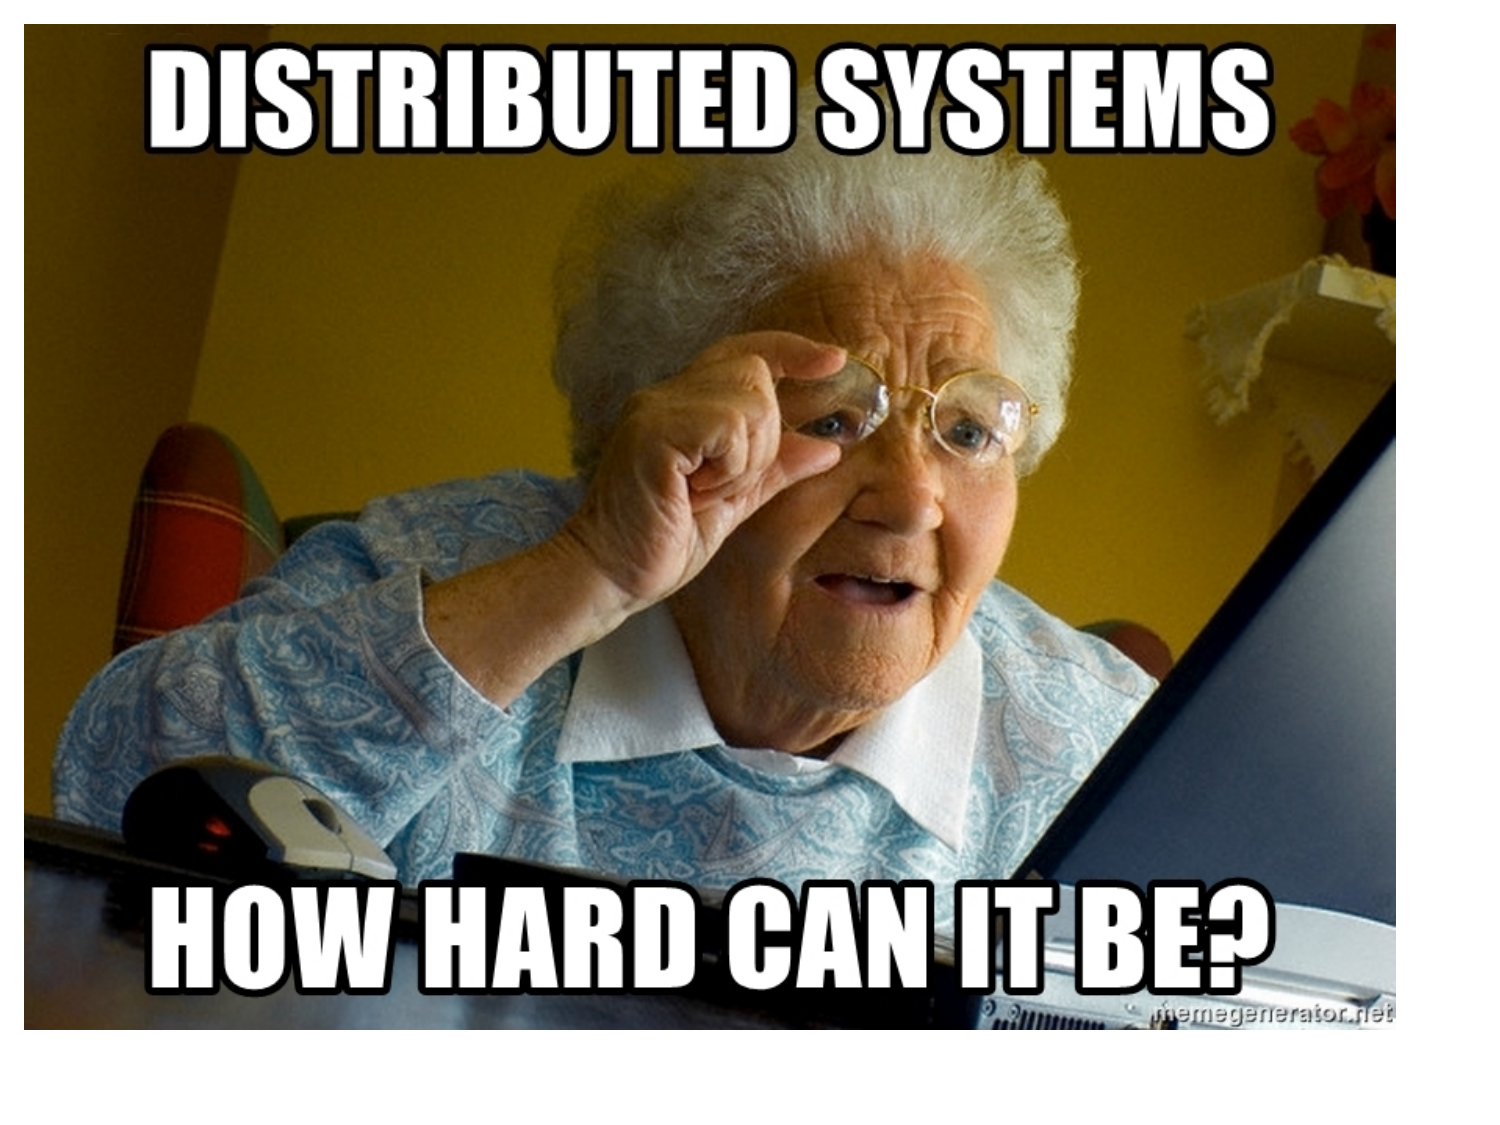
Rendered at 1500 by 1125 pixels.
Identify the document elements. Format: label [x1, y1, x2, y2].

picture [24, 24, 1396, 1030]
